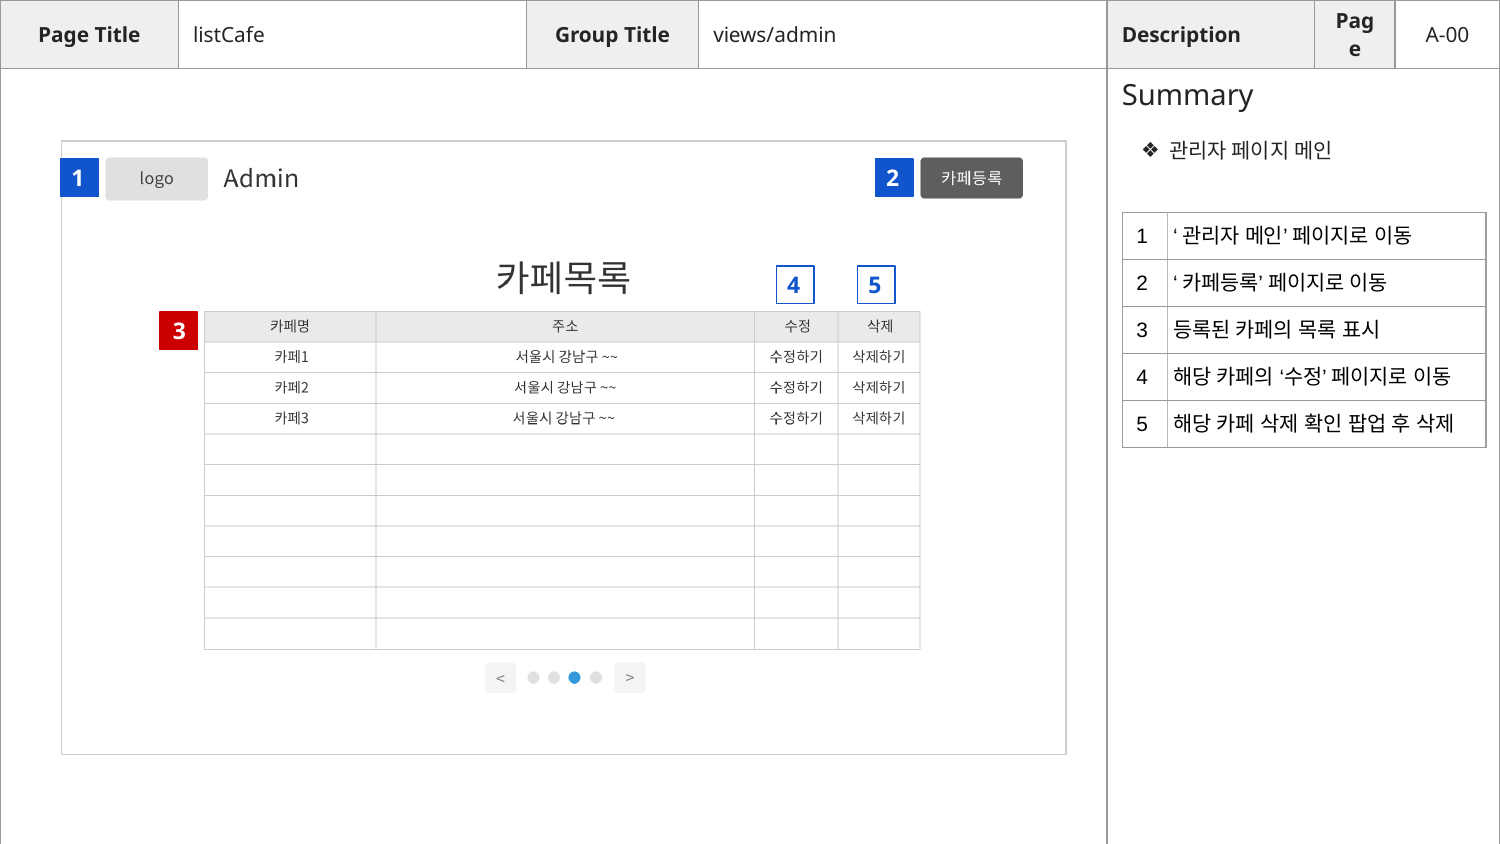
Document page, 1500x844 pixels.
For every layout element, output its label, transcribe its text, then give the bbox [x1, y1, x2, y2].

picture [62, 141, 1066, 754]
table_header Description [1108, 1, 1314, 68]
table_header Group Title [527, 1, 698, 68]
table_cell [1, 69, 1106, 844]
table_header Page Title [1, 1, 178, 68]
table_cell 5 [1123, 401, 1167, 447]
table_header A-00 [1396, 1, 1499, 68]
table_header views/admin [699, 1, 1106, 68]
table_header listCafe [179, 1, 526, 68]
table_cell 3 [1123, 307, 1167, 353]
table_header 1 [1123, 213, 1167, 259]
table_cell 해당 카페의 ‘수정’ 페이지로 이동 [1168, 354, 1485, 400]
table_cell 등록된 카페의 목록 표시 [1168, 307, 1485, 353]
table_header ‘관리자 메인’ 페이지로 이동 [1168, 213, 1485, 259]
table_cell 2 [1123, 260, 1167, 306]
table_cell 4 [1123, 354, 1167, 400]
table_cell ‘카페등록’ 페이지로 이동 [1168, 260, 1485, 306]
table_cell 해당 카페 삭제 확인 팝업 후 삭제 [1168, 401, 1485, 447]
table_cell Summary 관리자 페이지 메인 [1108, 69, 1499, 844]
table_header Page [1315, 1, 1394, 68]
